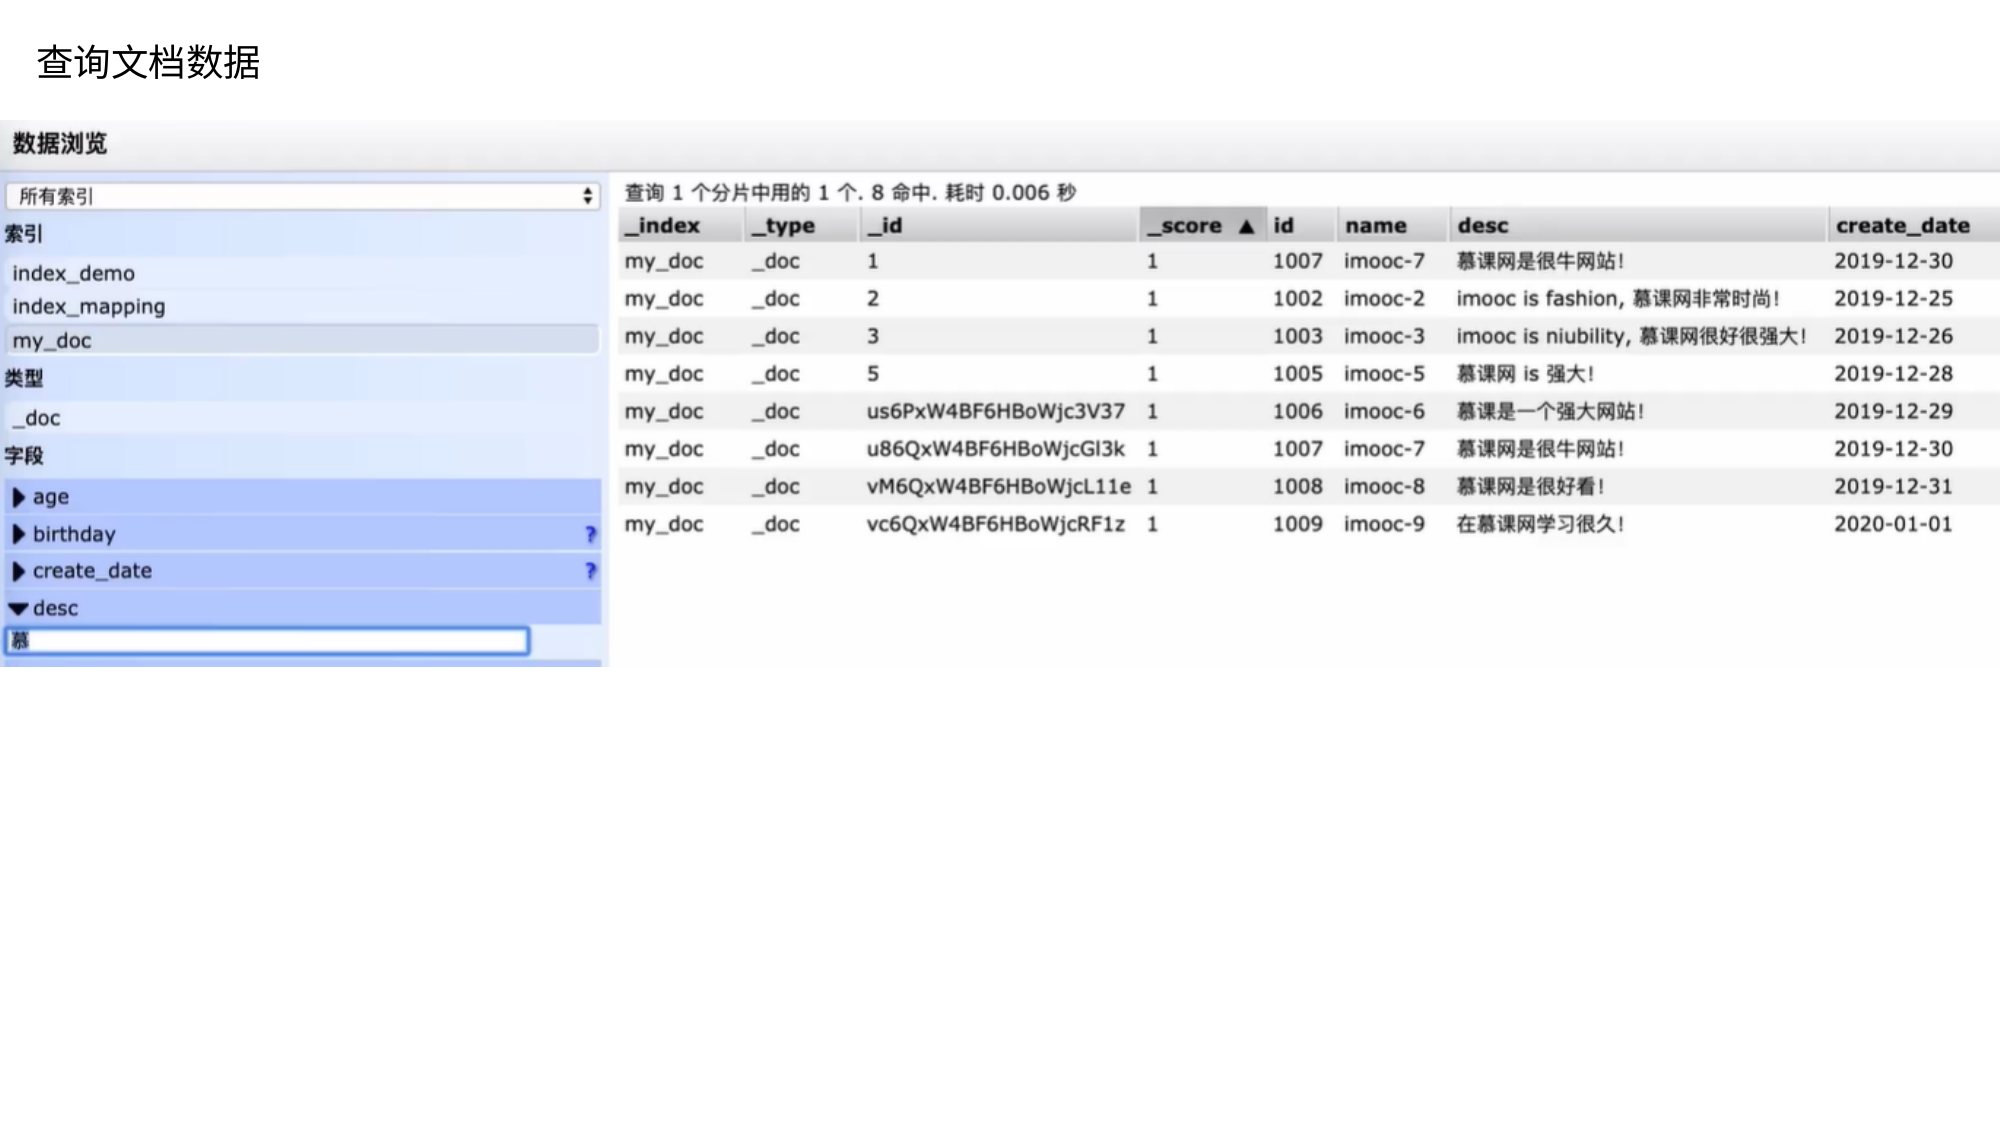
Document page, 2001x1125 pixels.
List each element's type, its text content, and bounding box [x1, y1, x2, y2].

text_box 查询文档数据 [21, 31, 418, 91]
picture [0, 120, 2000, 667]
